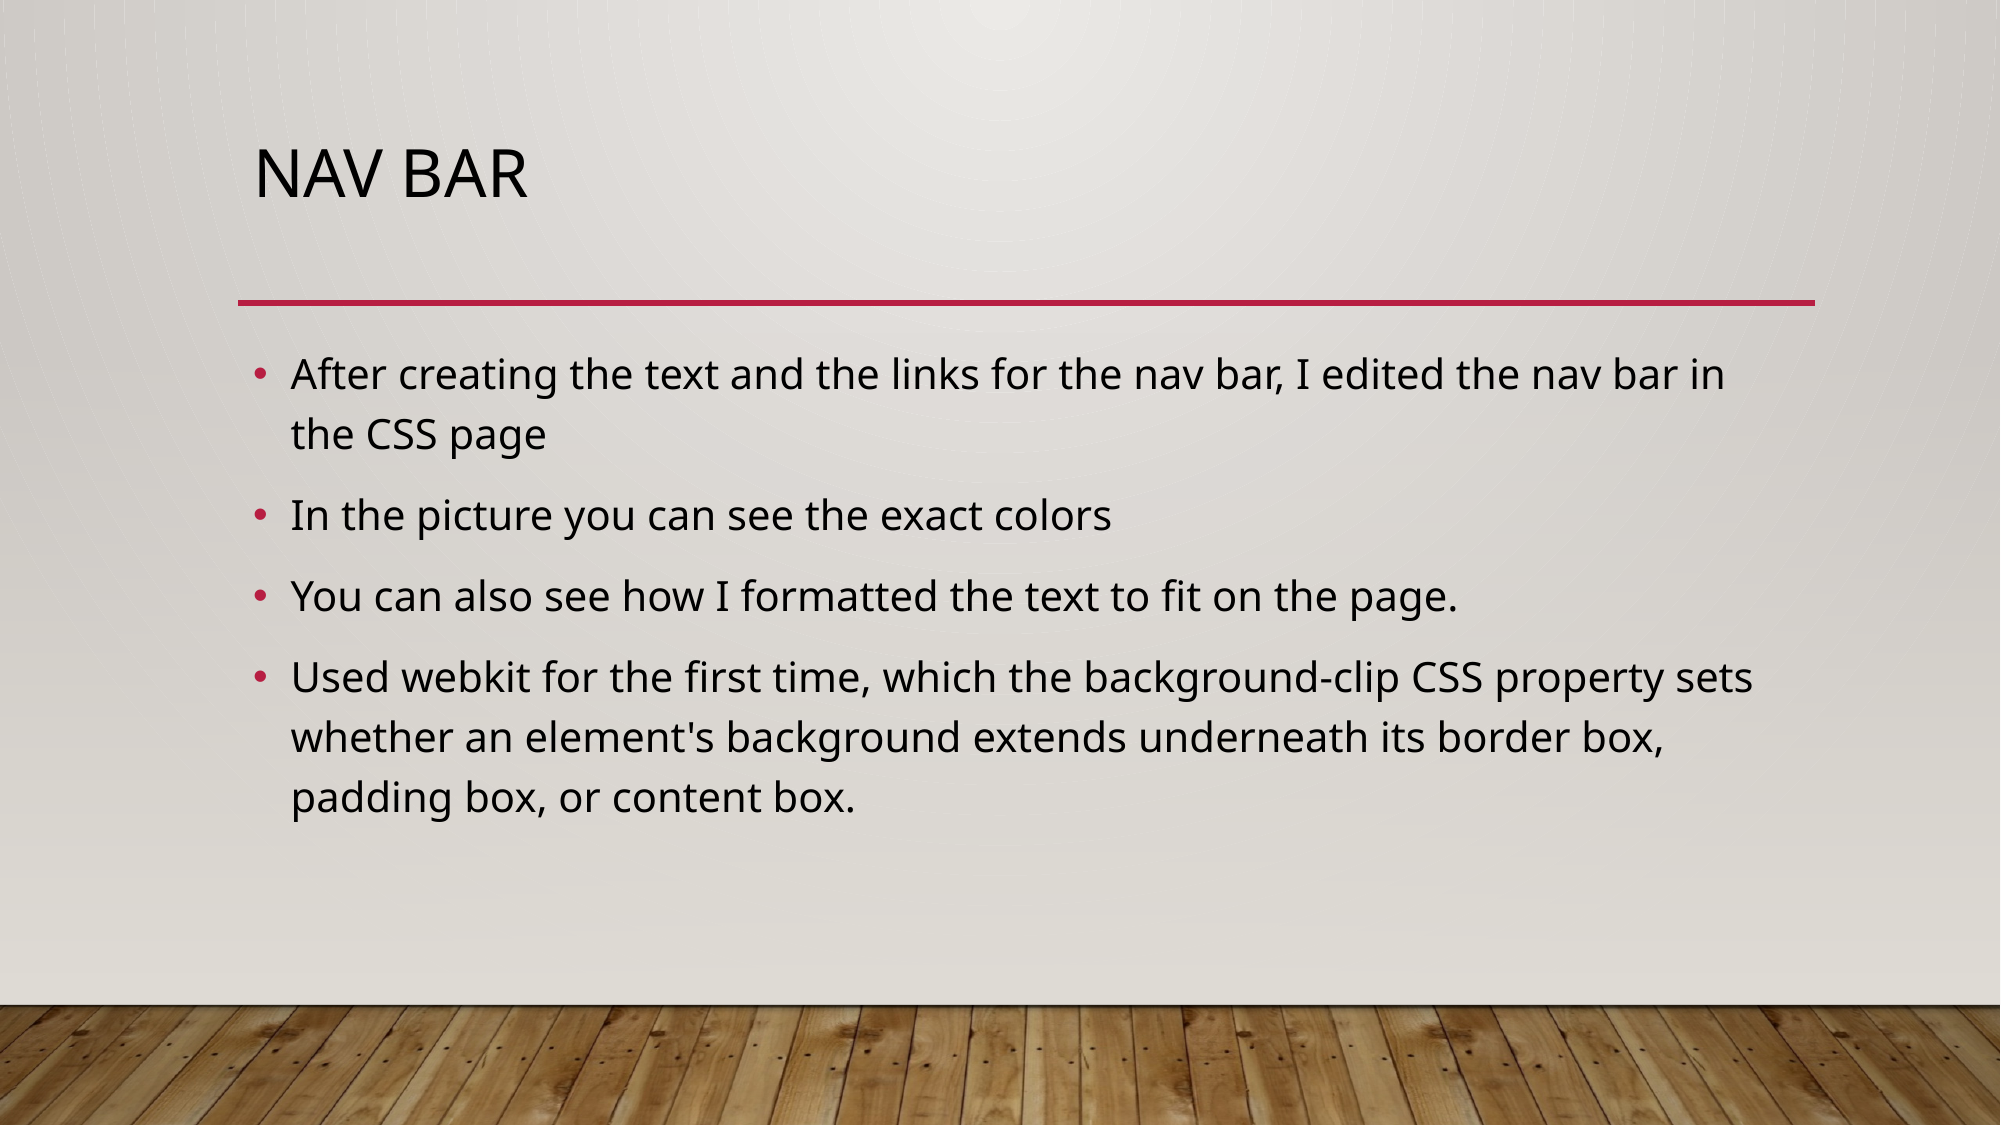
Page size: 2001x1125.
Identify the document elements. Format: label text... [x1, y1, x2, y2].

picture [0, 1005, 2000, 1125]
list After creating the text and the links for the nav bar, I edited the nav bar in the CSS page In the picture you can see the exact colors You can also see how I formatted the text to fit on the page. Used webkit for the first time, which the background-clip CSS property sets whether an element's background extends underneath its border box, padding box, or content box. [238, 330, 1814, 897]
title Nav bar [238, 131, 1814, 305]
